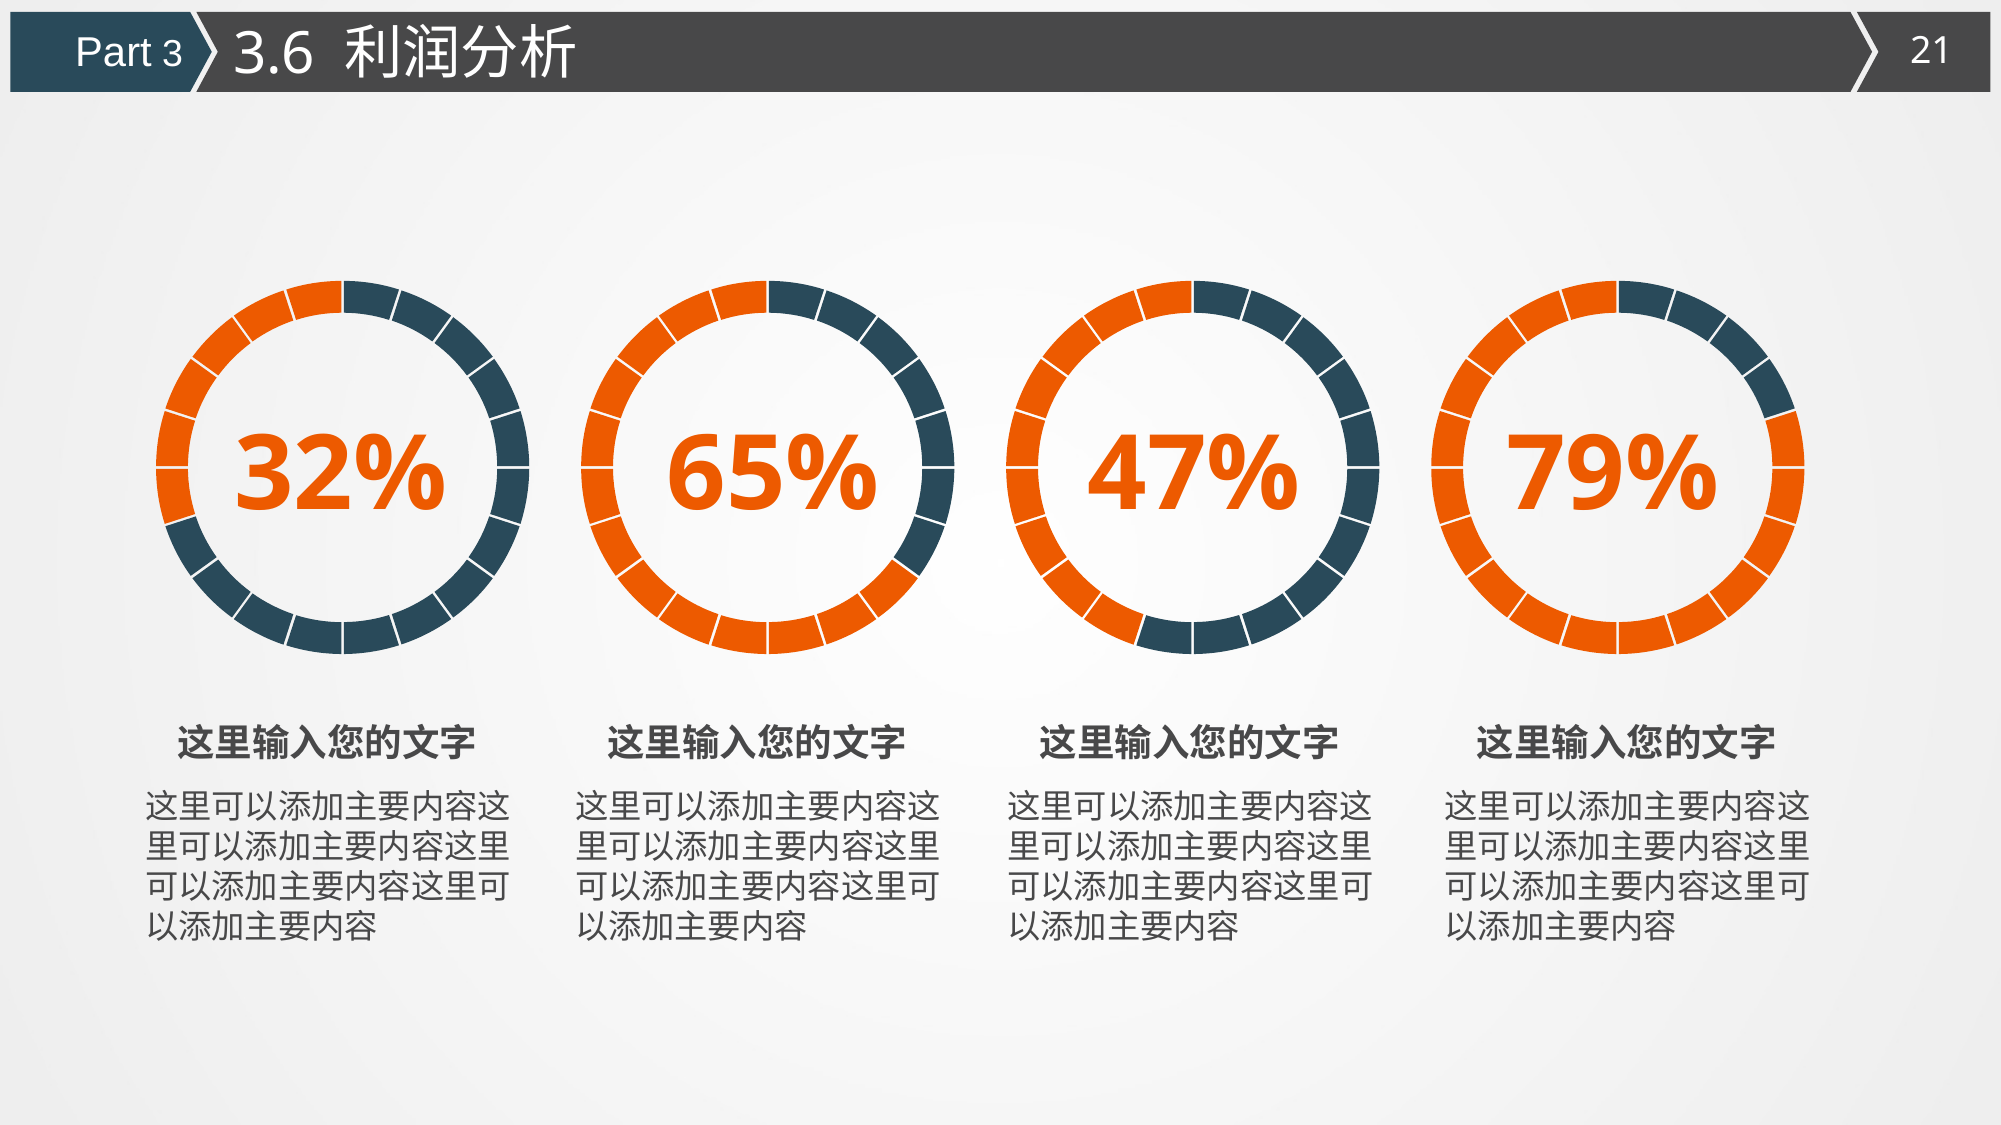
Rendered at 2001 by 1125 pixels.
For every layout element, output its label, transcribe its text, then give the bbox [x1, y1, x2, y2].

picture [0, 0, 2001, 1125]
text_box 这里可以添加主要内容这里可以添加主要内容这里可以添加主要内容这里可以添加主要内容 [1429, 778, 1851, 953]
text_box 这里输入您的文字 [560, 711, 954, 772]
text_box 这里输入您的文字 [1429, 711, 1824, 772]
text_box Part 3 [22, 17, 198, 83]
text_box 这里输入您的文字 [992, 711, 1387, 772]
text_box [1005, 280, 1380, 655]
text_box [580, 280, 955, 655]
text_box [155, 280, 530, 655]
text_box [1430, 280, 1805, 655]
text_box 这里可以添加主要内容这里可以添加主要内容这里可以添加主要内容这里可以添加主要内容 [560, 778, 982, 953]
text_box 这里可以添加主要内容这里可以添加主要内容这里可以添加主要内容这里可以添加主要内容 [992, 778, 1414, 953]
text_box 这里输入您的文字 [130, 711, 525, 772]
text_box 3.6 利润分析 [218, 7, 1046, 93]
text_box 这里可以添加主要内容这里可以添加主要内容这里可以添加主要内容这里可以添加主要内容 [130, 778, 552, 953]
